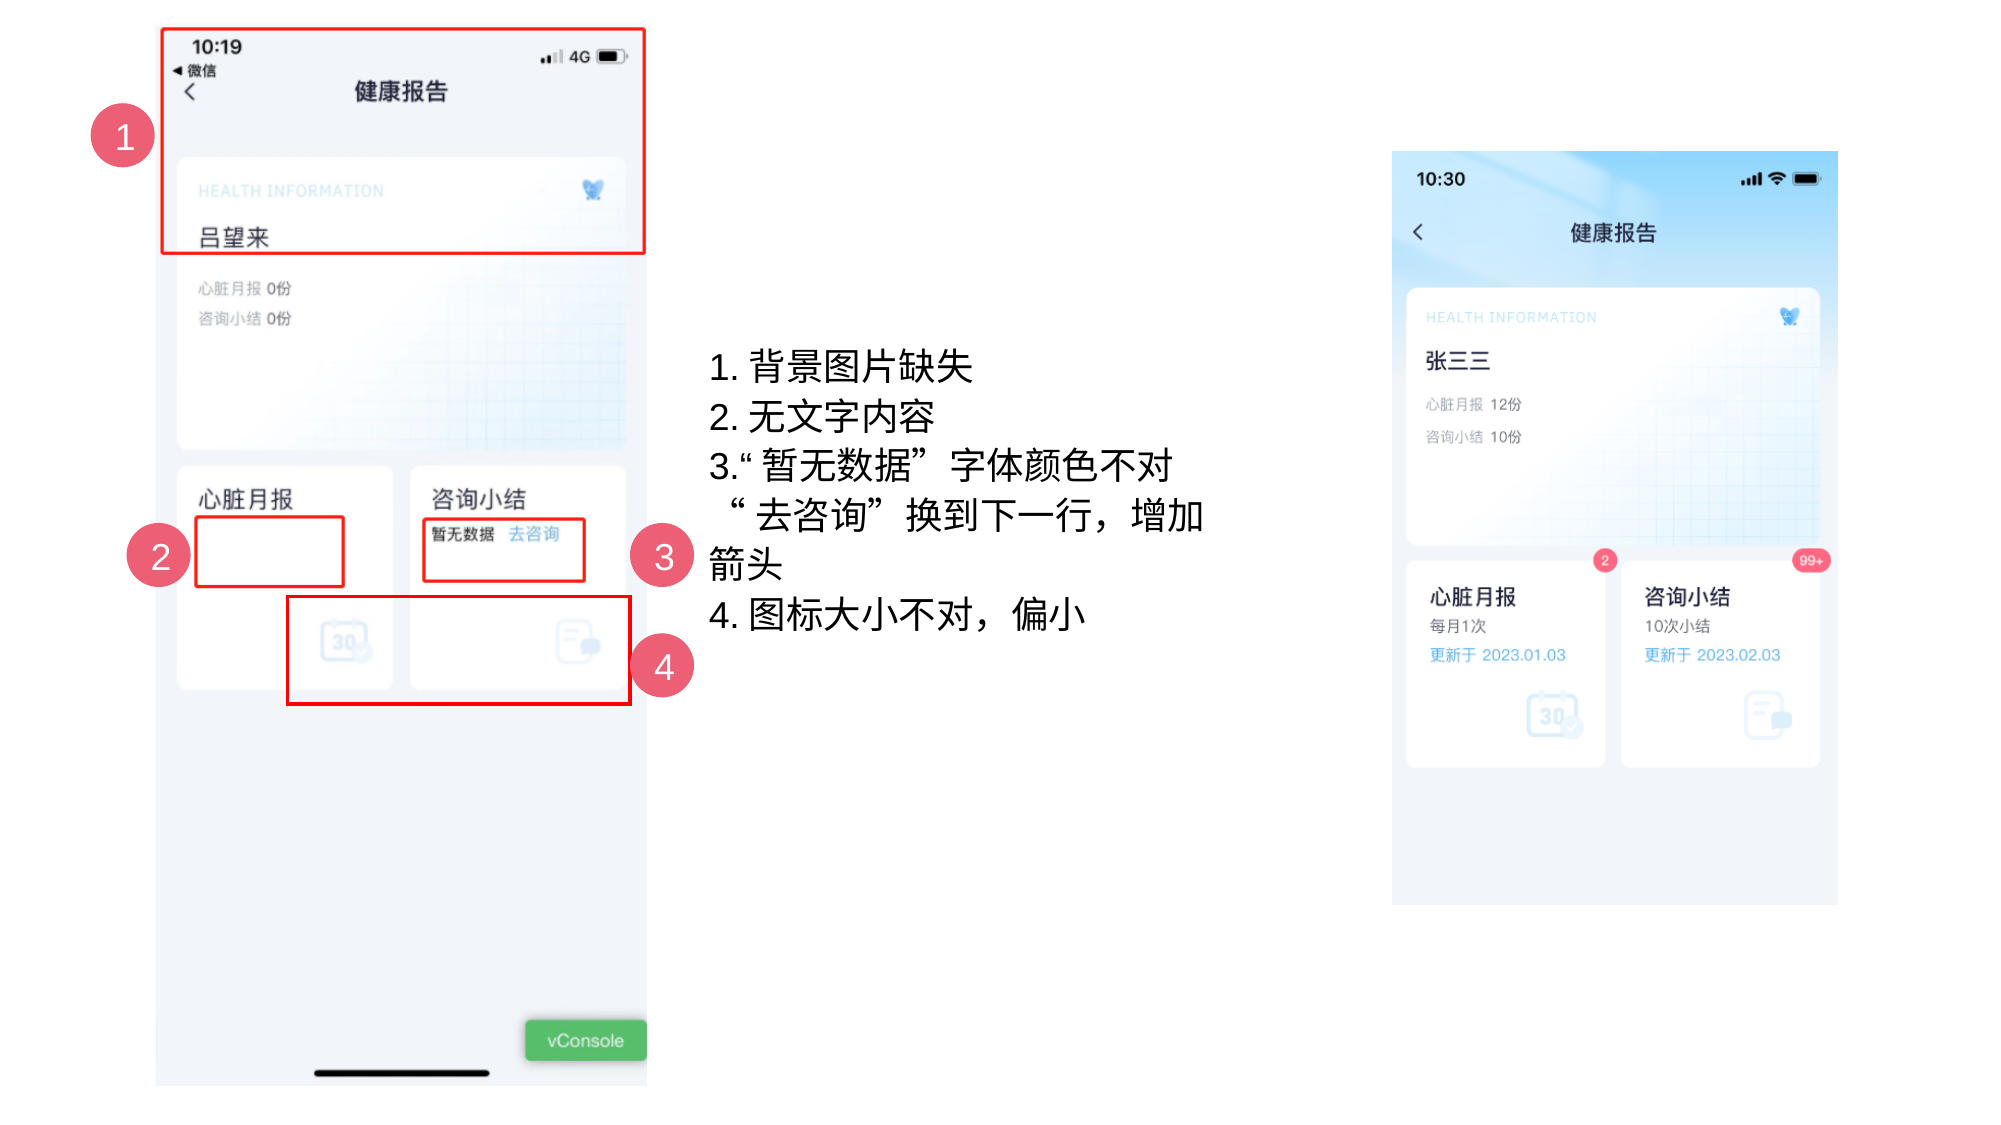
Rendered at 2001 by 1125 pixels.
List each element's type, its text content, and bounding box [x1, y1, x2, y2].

text_box 1 [89, 102, 154, 169]
text_box 4 [647, 632, 696, 699]
text_box 2 [125, 522, 154, 588]
picture [1392, 151, 1838, 905]
text_box 1.背景图片缺失 2.无文字内容 3.“暂无数据”字体颜色不对 “去咨询”换到下一行，增加箭头 4.图标大小不对，偏小 [694, 331, 1256, 905]
picture [154, 23, 647, 1086]
text_box 3 [647, 521, 694, 589]
